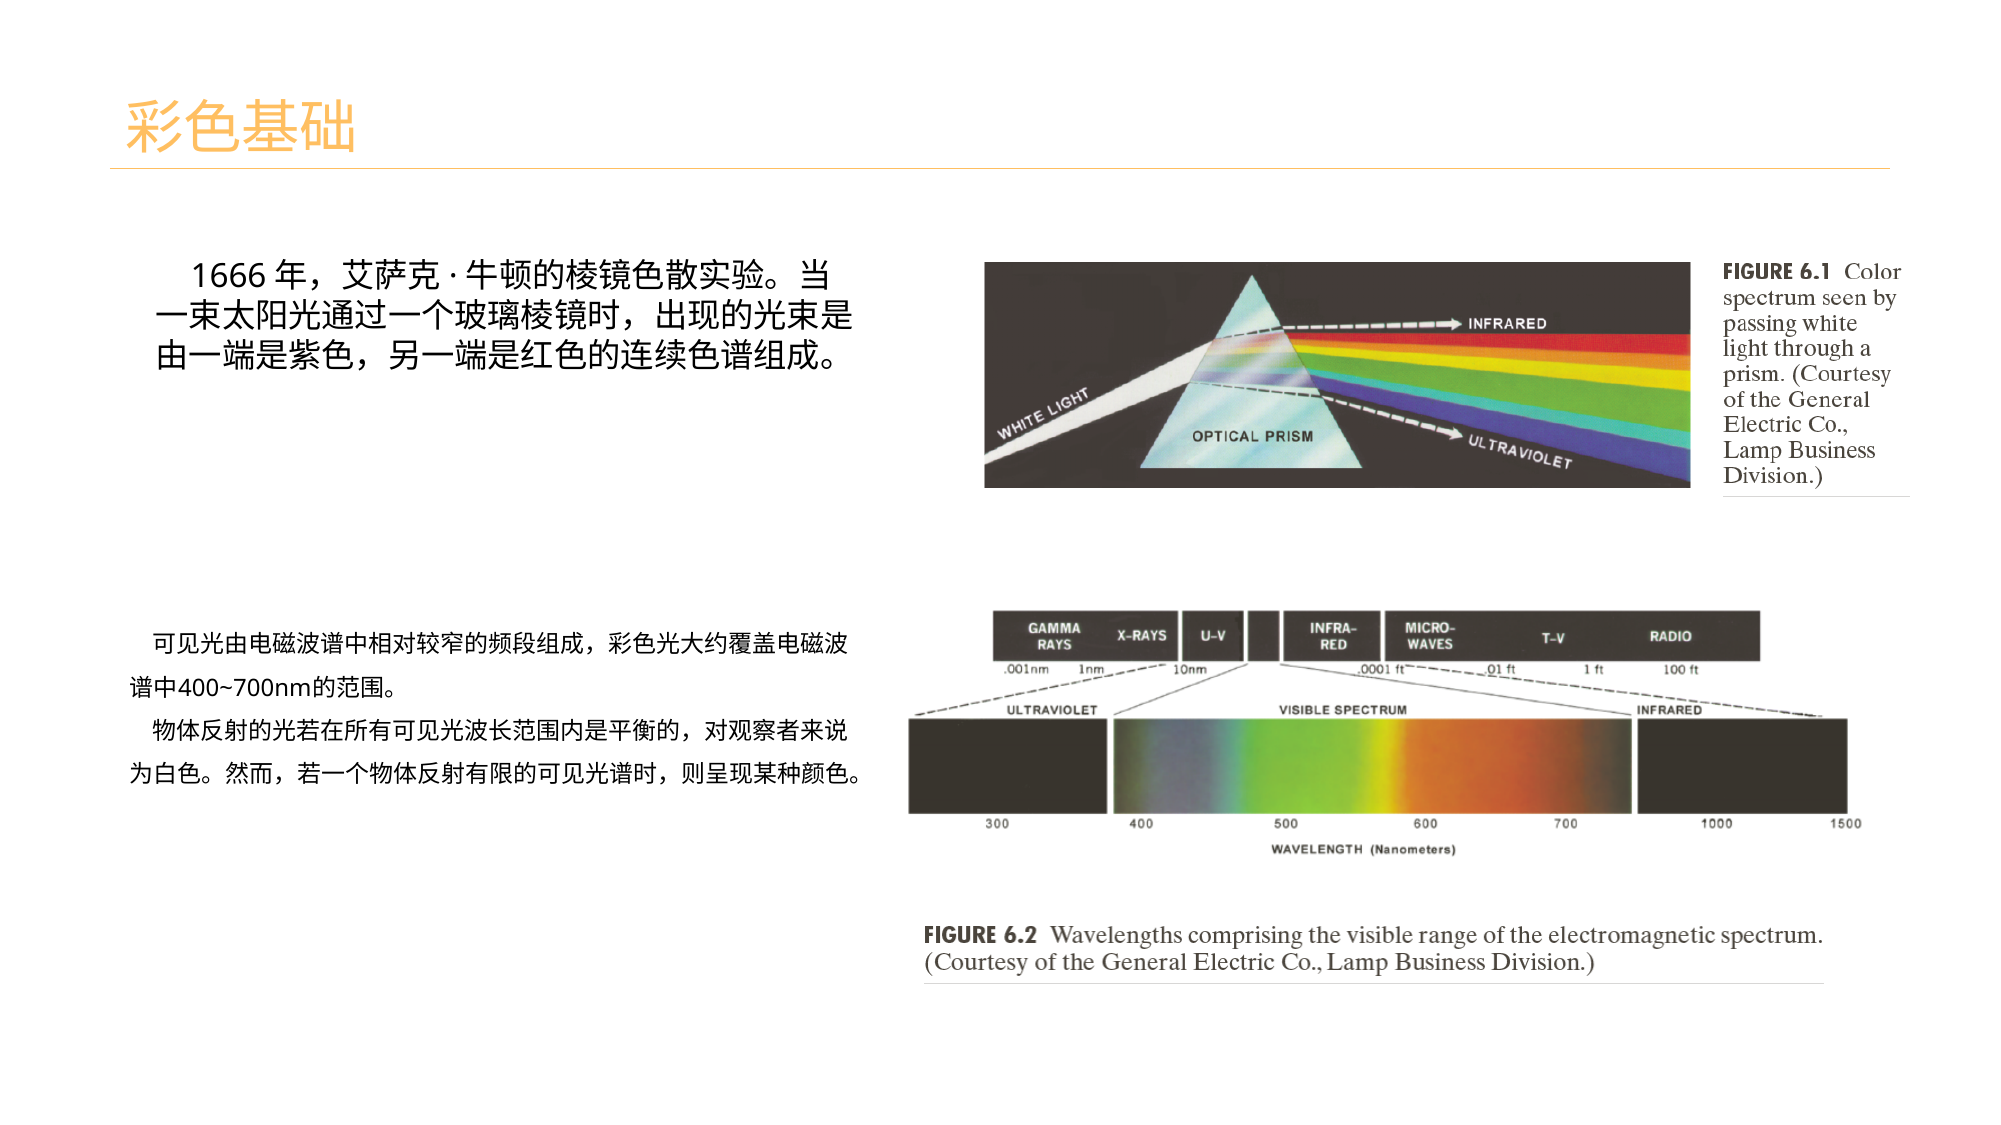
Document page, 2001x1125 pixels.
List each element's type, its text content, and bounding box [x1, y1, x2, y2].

picture [886, 605, 1883, 858]
text_box 1666年，艾萨克·牛顿的棱镜色散实验。当 一束太阳光通过一个玻璃棱镜时，出现的光束是 由一端是紫色，另一端是红色的连续色谱组成。 [140, 246, 869, 427]
picture [917, 920, 1830, 989]
text_box 可见光由电磁波谱中相对较窄的频段组成，彩色光大约覆盖电磁波谱中400~700nm的范围。 物体反射的光若在所有可见光波长范围内是平衡的，对观察者来说为白色。然而，若一个物体反射有限的可见光谱时，则呈现某种颜色。 [114, 607, 867, 800]
picture [1717, 258, 1911, 501]
title 彩色基础 [109, 0, 1890, 169]
picture [980, 258, 1694, 490]
